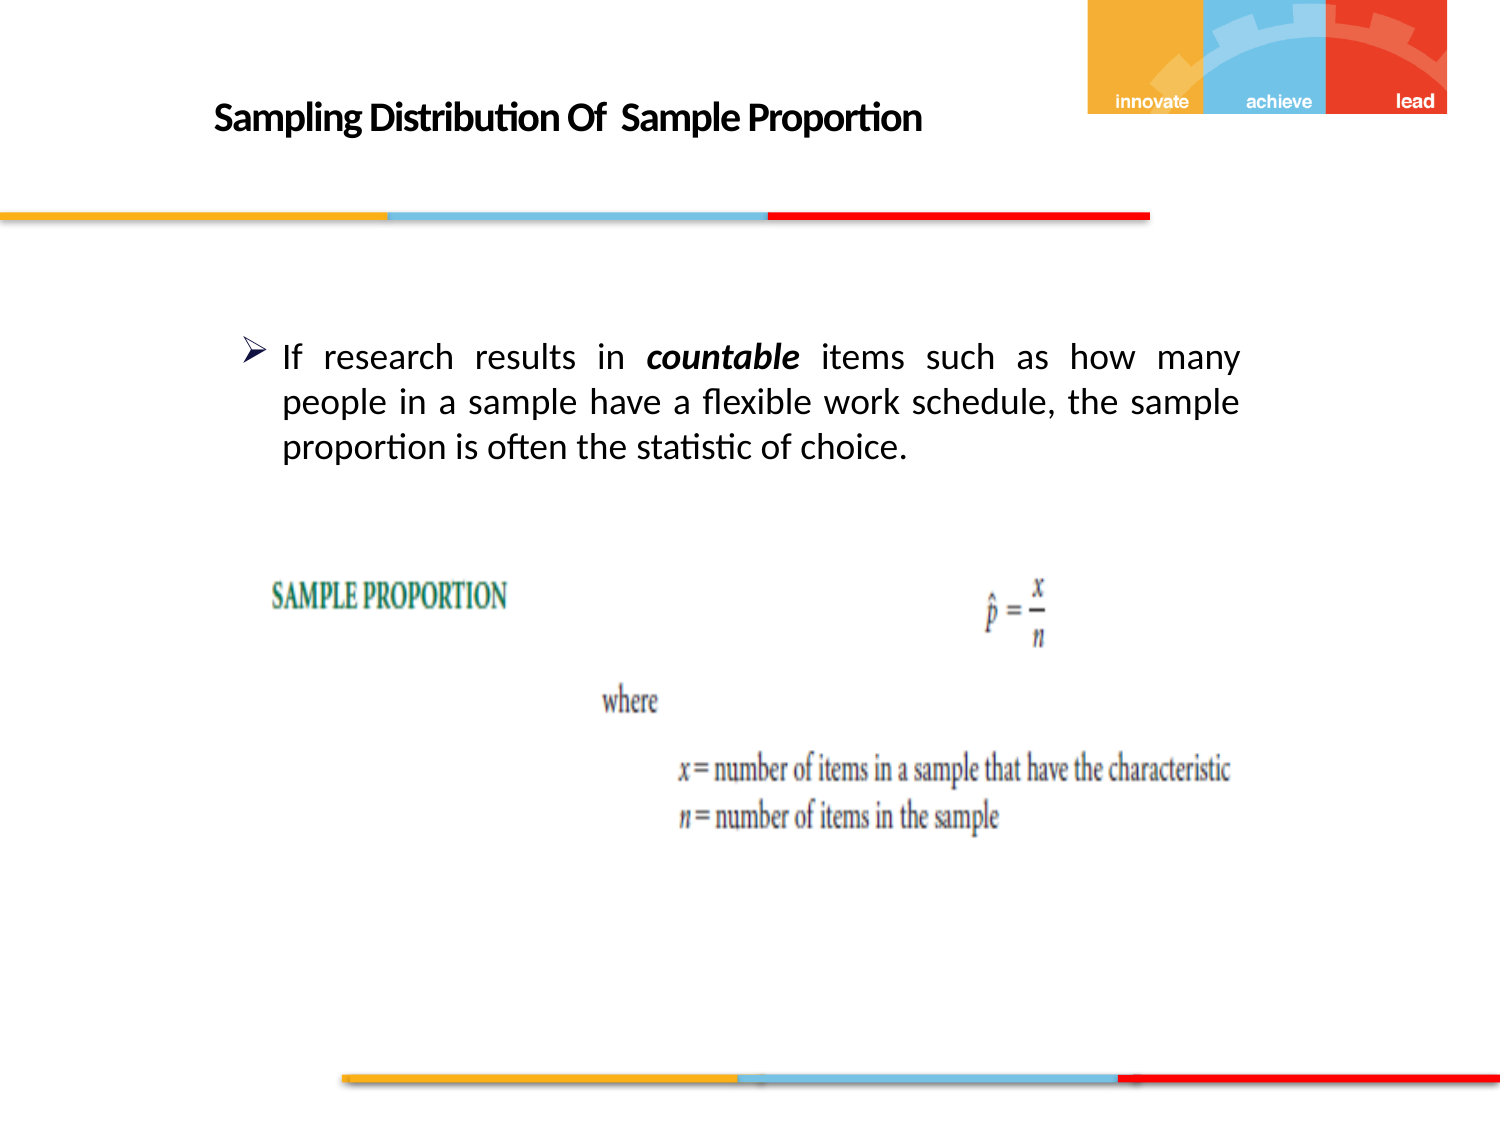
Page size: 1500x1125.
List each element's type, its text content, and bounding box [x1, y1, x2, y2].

list If research results in countable items such as how many people in a sample have a flexible work schedule, the sample proportion is often the statistic of choice. [225, 324, 1257, 882]
picture [1087, 0, 1448, 114]
list Sampling Distribution Of Sample Proportion [50, 24, 1088, 213]
picture [271, 562, 1257, 844]
